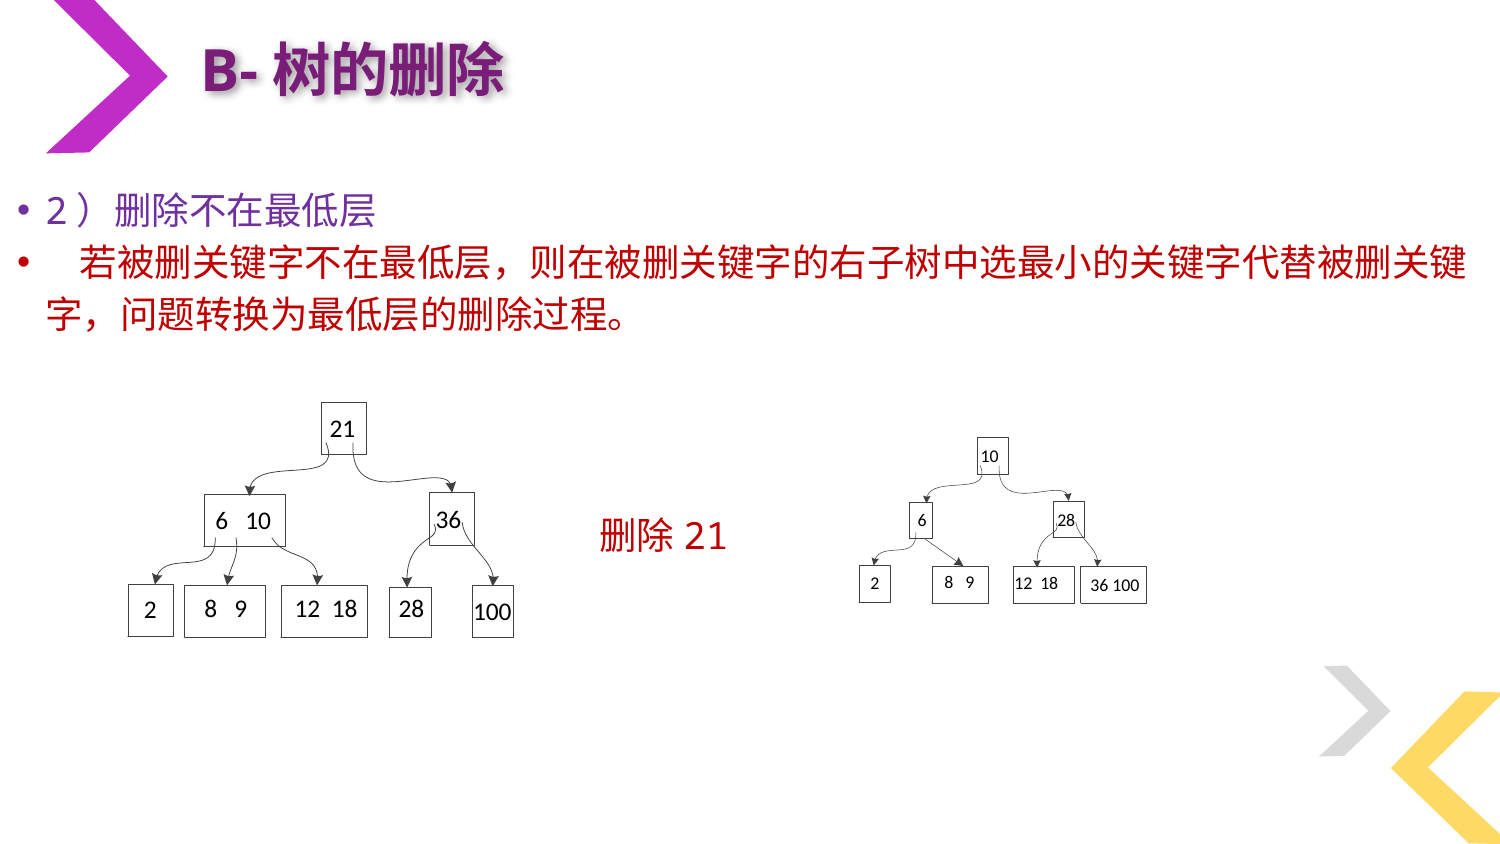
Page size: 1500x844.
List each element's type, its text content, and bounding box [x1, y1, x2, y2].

picture [123, 398, 517, 642]
text_box 删除21 [584, 504, 750, 565]
list B-树的删除 [188, 35, 1214, 111]
picture [856, 434, 1150, 606]
